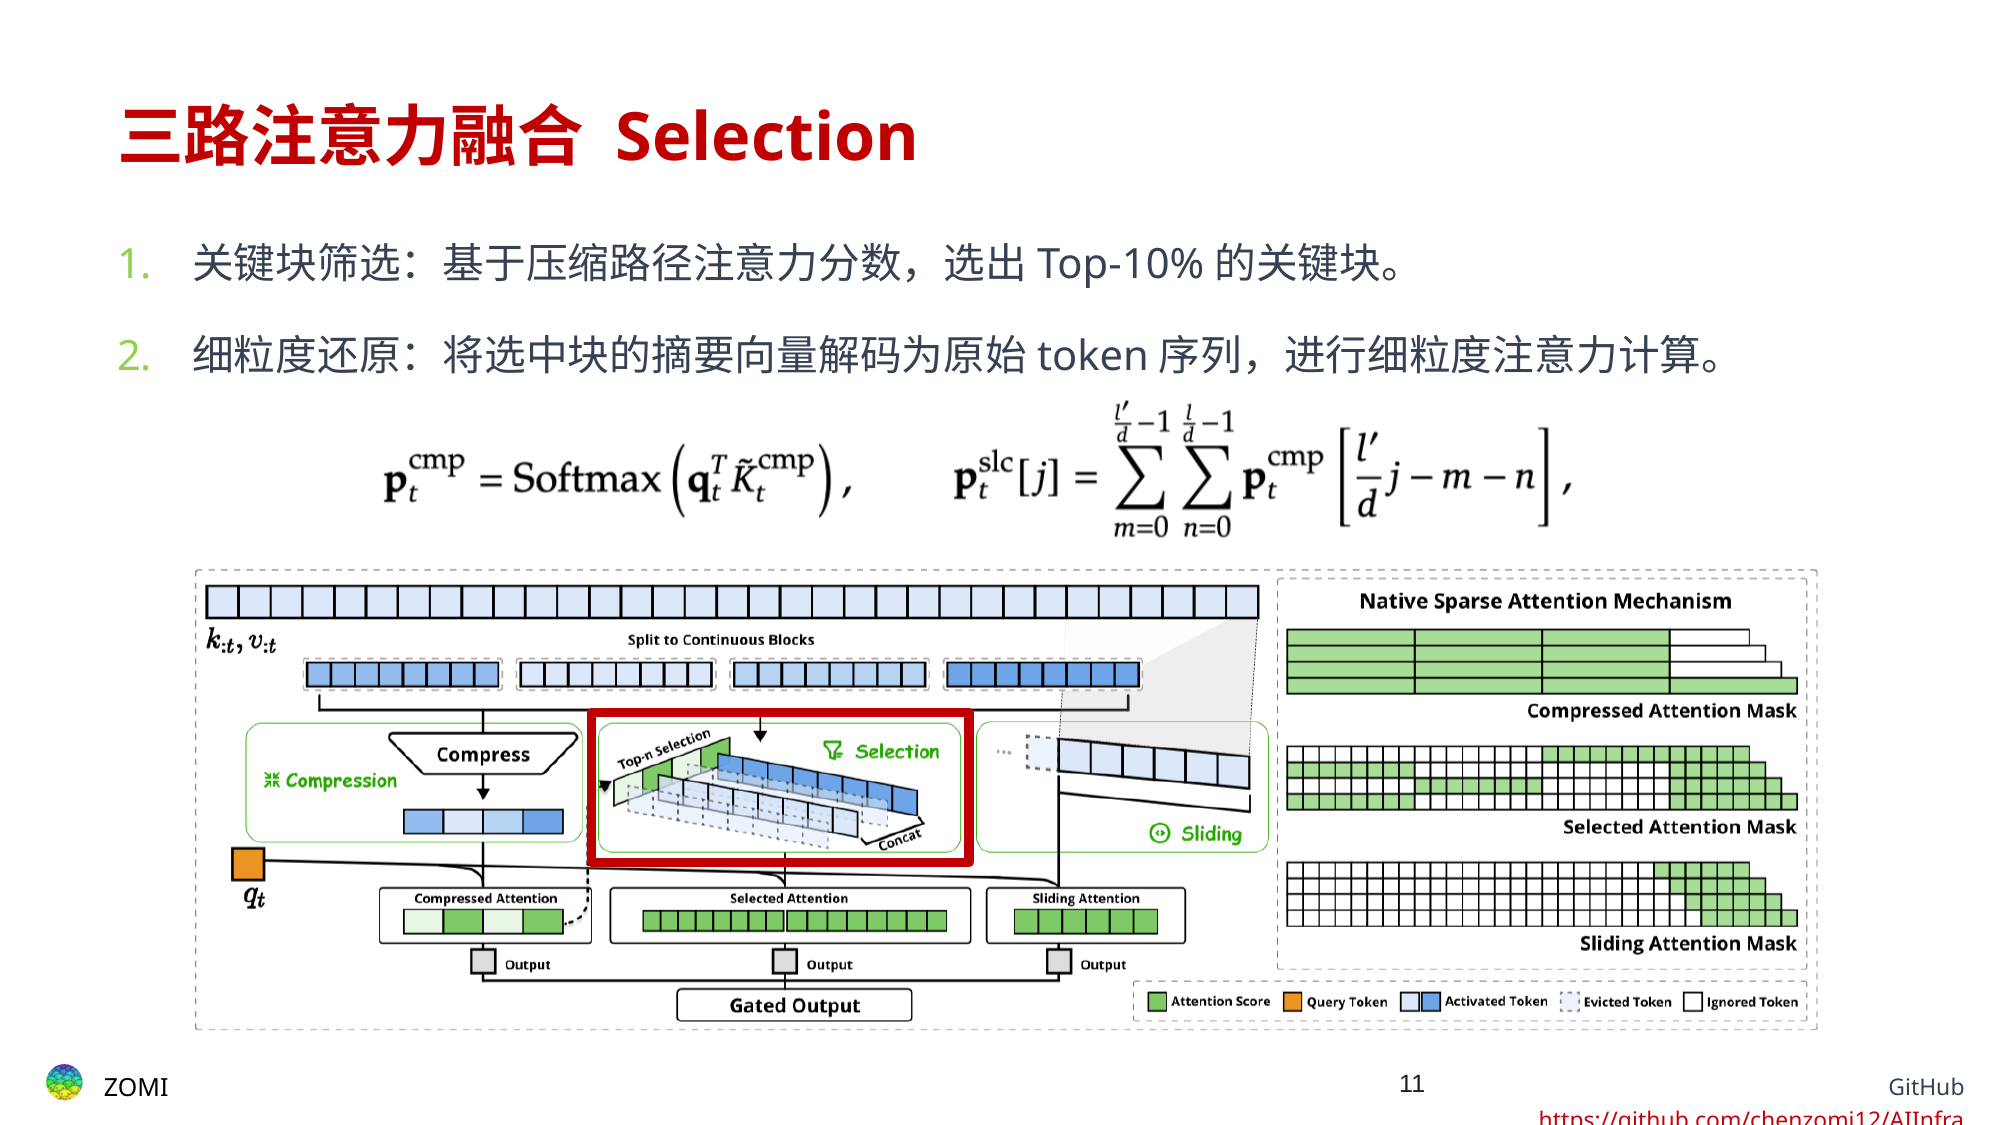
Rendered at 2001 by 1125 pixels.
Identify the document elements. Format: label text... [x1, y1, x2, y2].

title 三路注意力融合 Selection [102, 85, 1901, 183]
picture [176, 551, 1827, 1038]
picture [355, 431, 867, 524]
picture [47, 1065, 82, 1100]
picture [923, 397, 1585, 542]
list 关键块筛选：基于压缩路径注意力分数，选出Top-10%的关键块。 细粒度还原：将选中块的摘要向量解码为原始token序列，进行细粒度注意力计算。 [102, 204, 1901, 1043]
